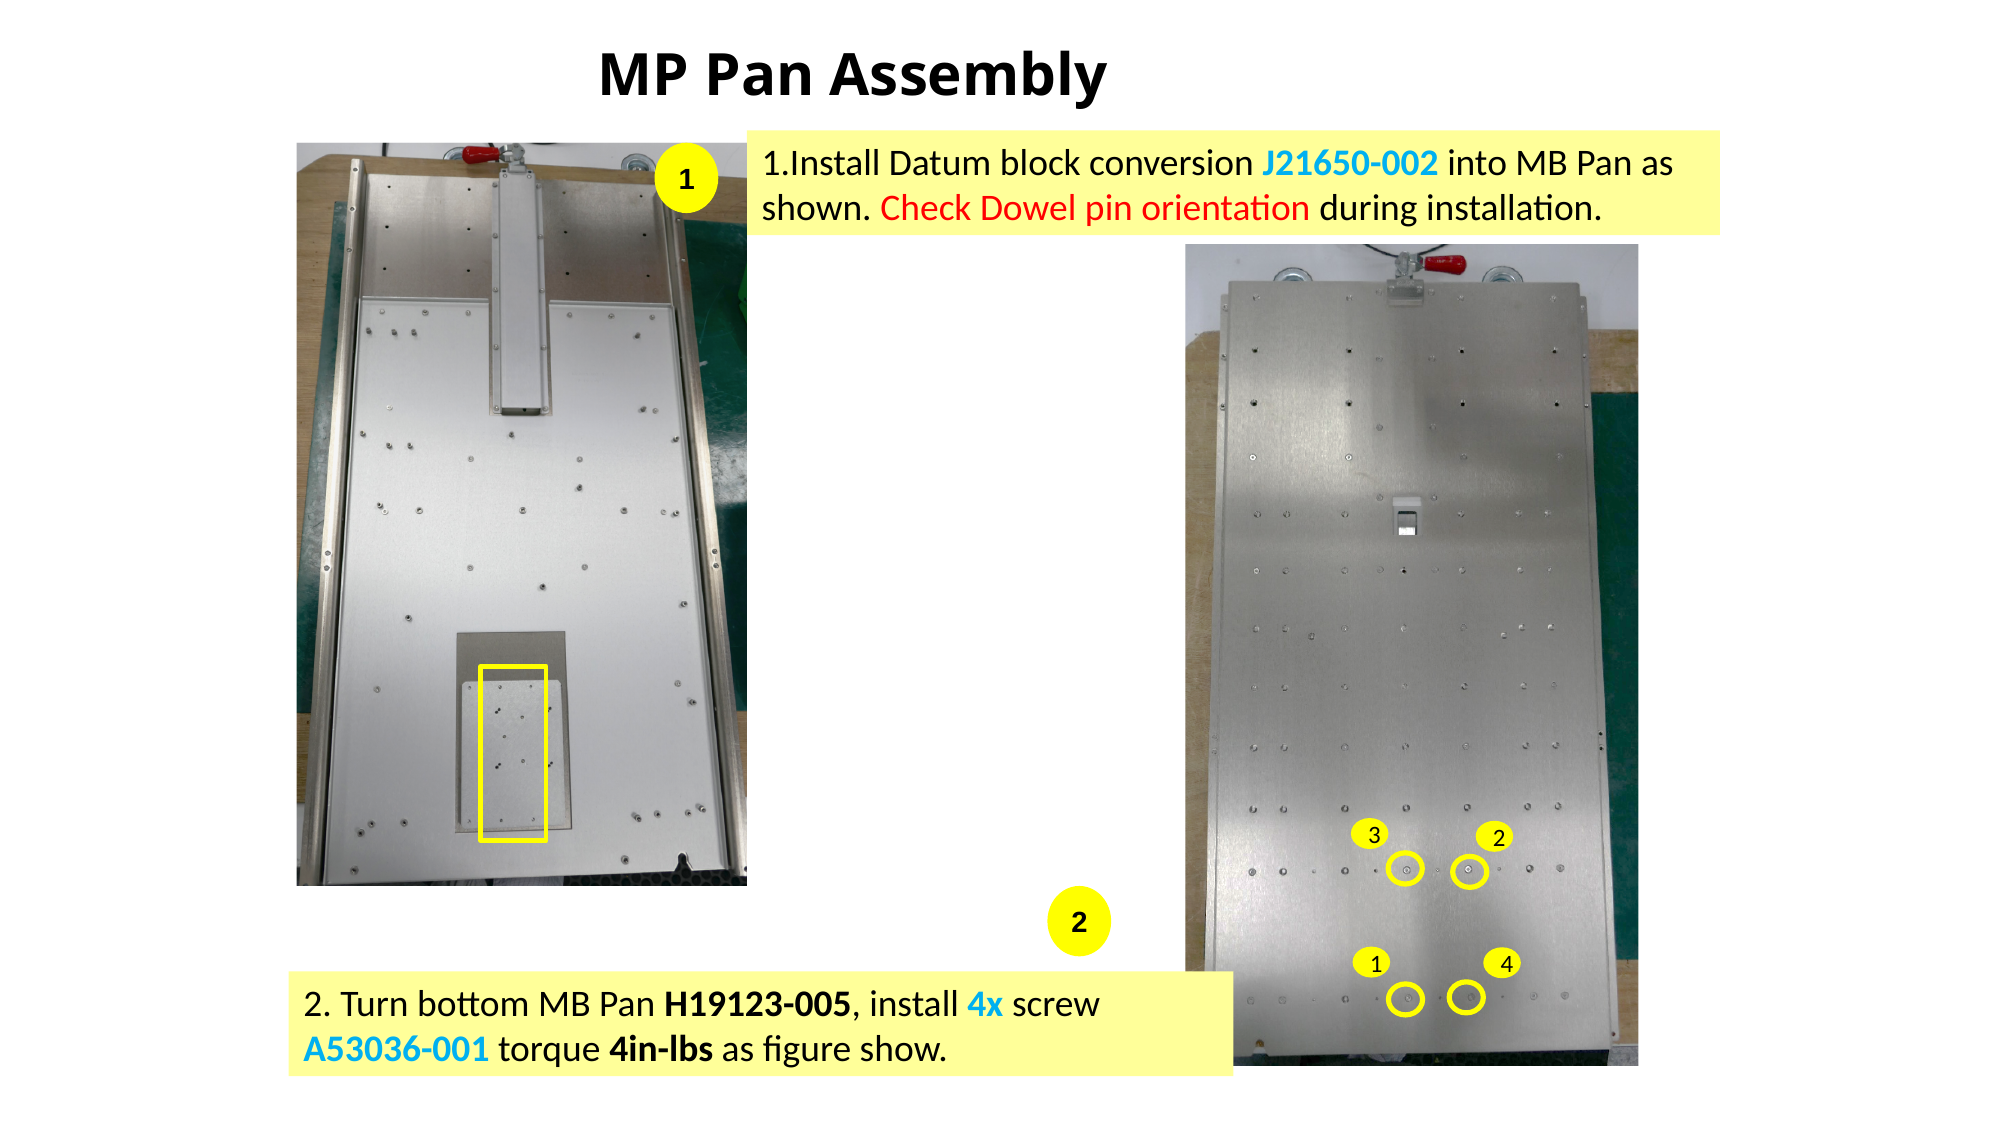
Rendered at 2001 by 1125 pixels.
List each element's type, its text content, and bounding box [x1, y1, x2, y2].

text_box Install Datum block conversion J21650-002 into MB Pan as shown. Check Dowel pin orientation during installation. [746, 130, 1720, 236]
text_box 1 [654, 142, 719, 214]
text_box 1 [1351, 945, 1392, 979]
text_box 2. Turn bottom MB Pan H19123-005, install 4x screw A53036-001 torque 4in-lbs as figure show. [288, 971, 1234, 1077]
text_box 4 [1482, 946, 1522, 980]
text_box [1457, 882, 1483, 888]
picture [1001, 244, 1823, 1066]
picture [150, 144, 894, 886]
title MP Pan Assembly [582, 37, 1205, 129]
text_box [1388, 983, 1423, 1015]
text_box 2 [1047, 885, 1112, 957]
text_box [480, 740, 547, 841]
text_box [1449, 981, 1484, 1013]
